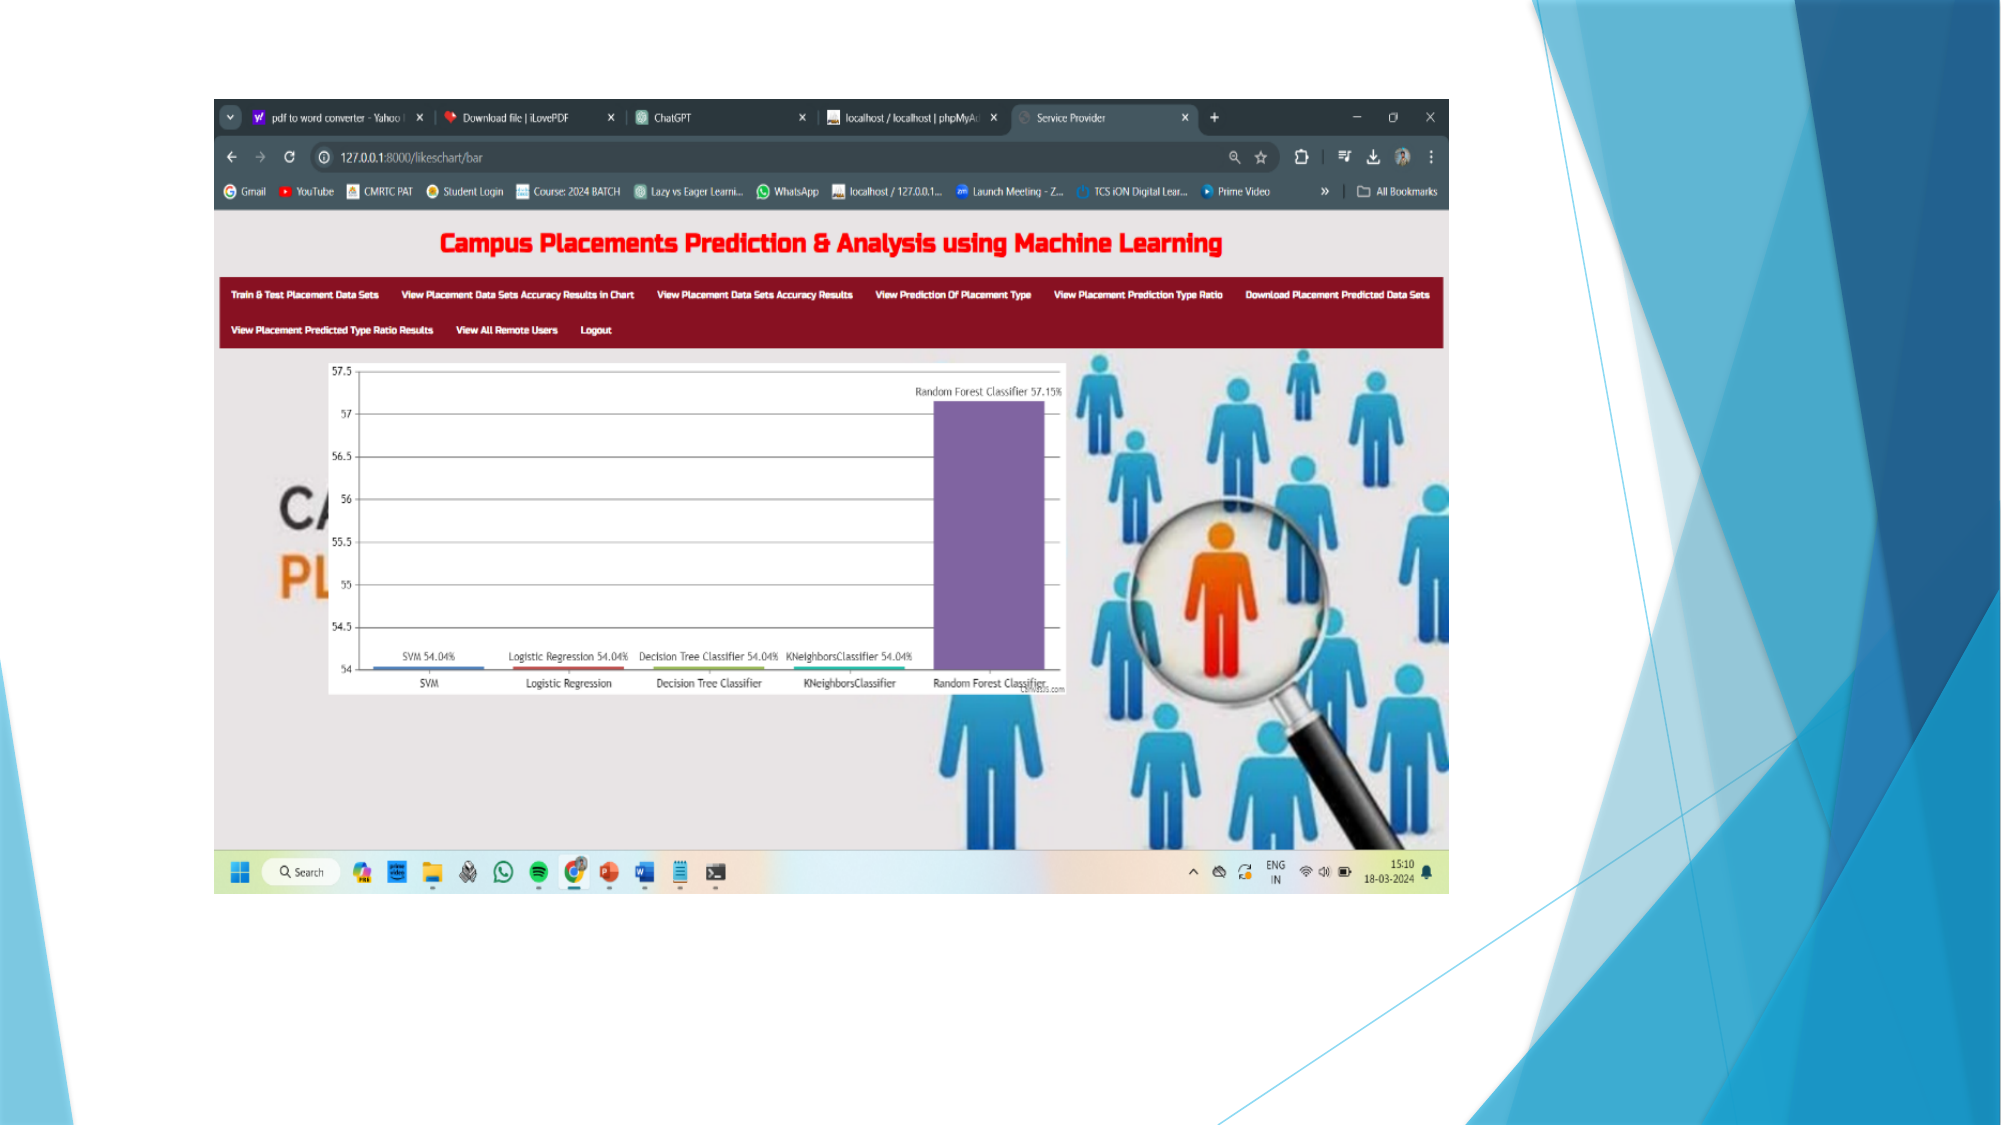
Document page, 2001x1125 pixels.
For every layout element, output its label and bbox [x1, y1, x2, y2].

list [213, 99, 1449, 894]
